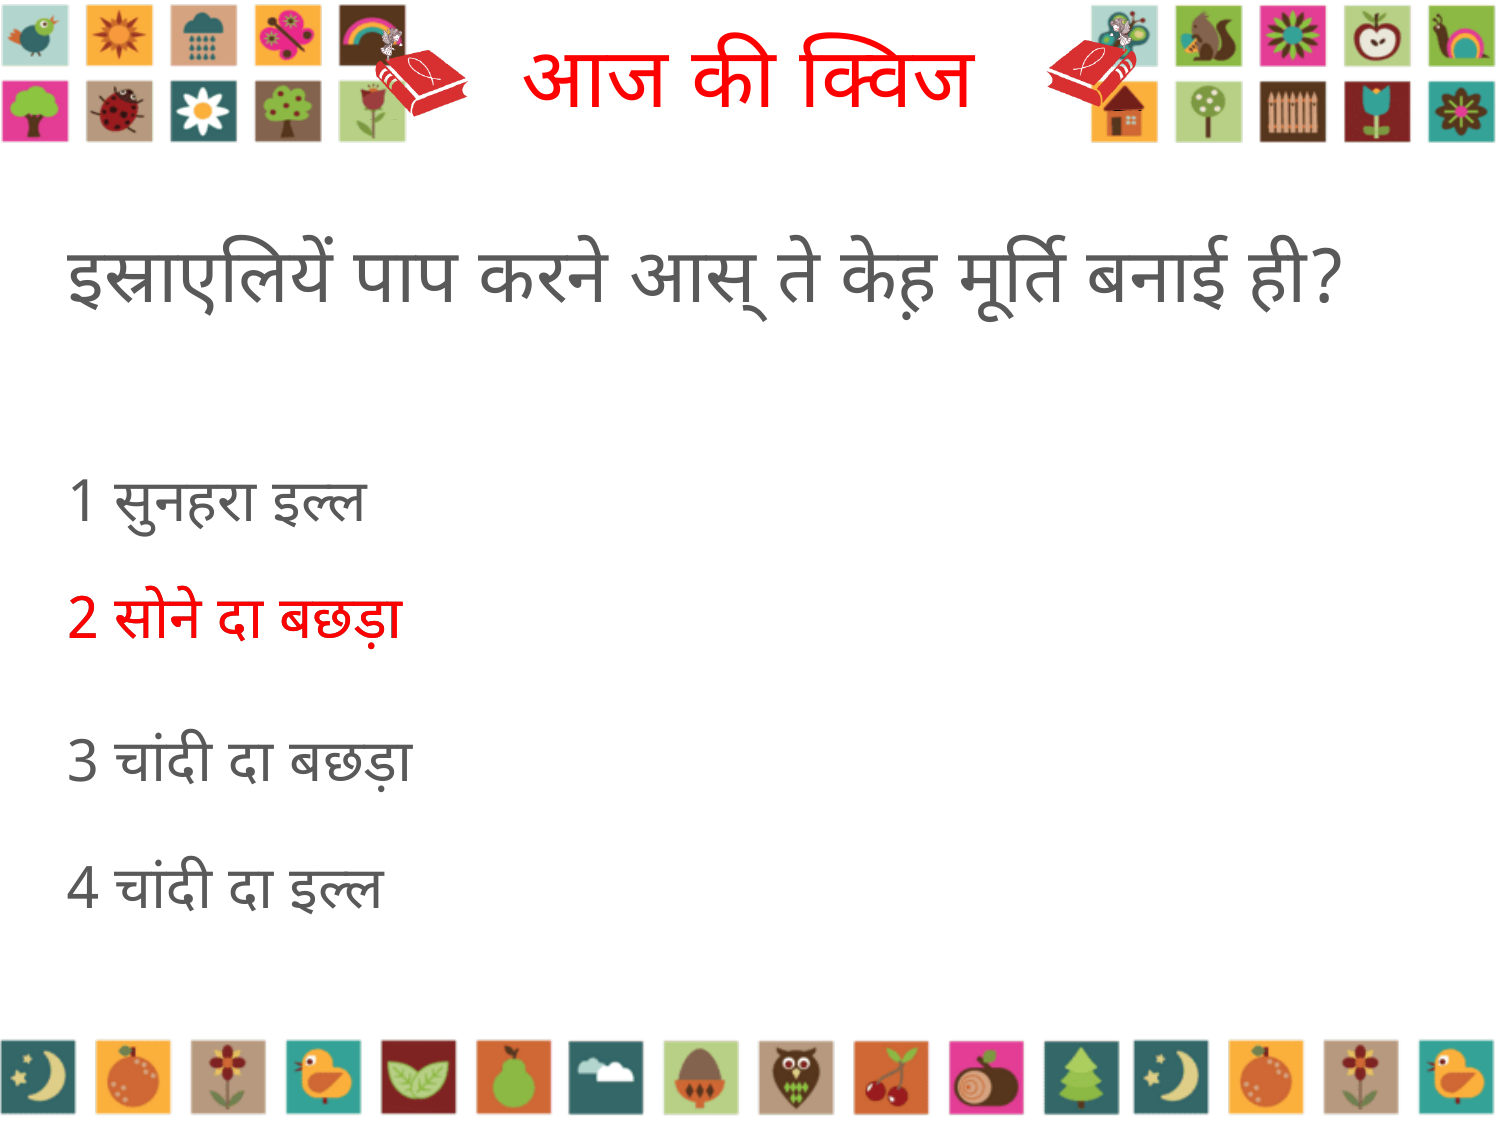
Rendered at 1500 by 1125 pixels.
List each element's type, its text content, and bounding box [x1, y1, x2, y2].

picture [1015, 3, 1500, 150]
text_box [0, 1028, 1500, 1118]
text_box आज की क्विज [425, 16, 1078, 131]
picture [0, 3, 501, 150]
text_box 1 सुनहरा इल्ल [53, 456, 1436, 541]
text_box 2 सोने दा बछड़ा [52, 573, 1483, 658]
text_box इस्राएलियें पाप करने आस् ते केह़ मूर्ति बनाई ही? [53, 219, 1436, 325]
text_box 4 चांदी दा इल्ल [53, 842, 1483, 928]
text_box 3 चांदी दा बछड़ा [53, 716, 1483, 801]
